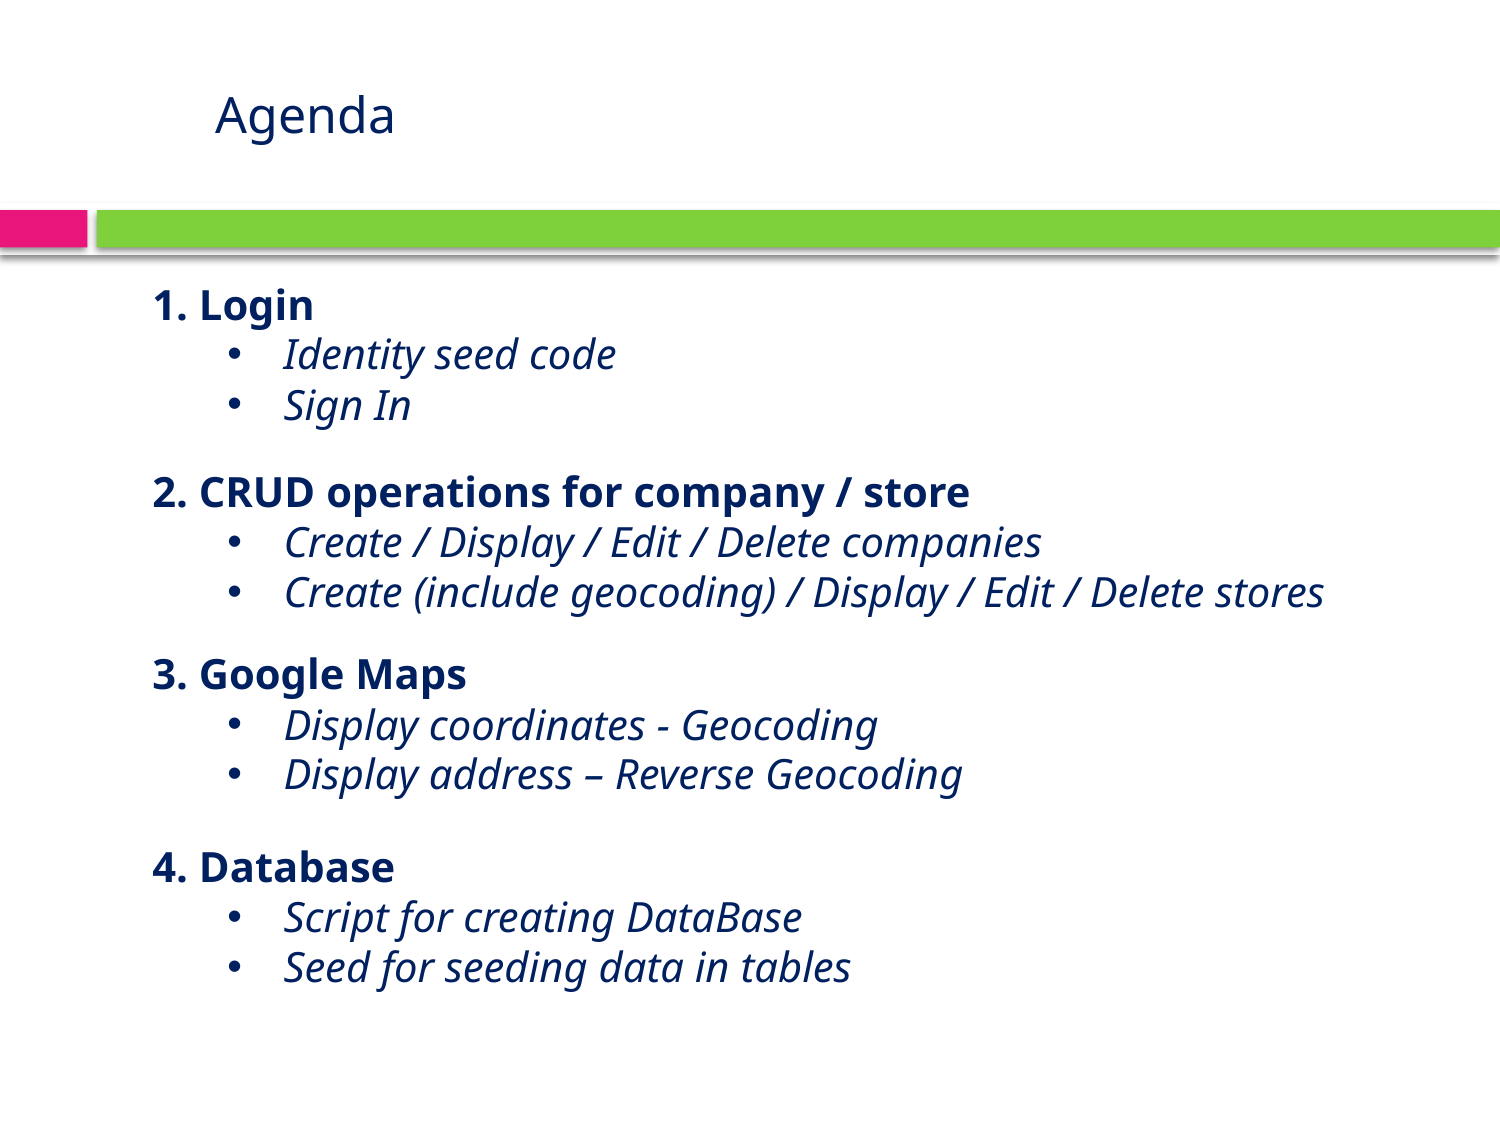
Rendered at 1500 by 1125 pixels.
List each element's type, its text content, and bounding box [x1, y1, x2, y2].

text_box 2. CRUD operations for company / store Create / Display / Edit / Delete companies Create (include geocoding) / Display / Edit / Delete stores [137, 458, 1409, 624]
text_box 4. Database Script for creating DataBase Seed for seeding data in tables [137, 833, 1409, 999]
text_box 1. Login Identity seed code Sign In [137, 270, 1409, 436]
text_box Agenda [201, 75, 412, 151]
text_box 3. Google Maps Display coordinates - Geocoding Display address – Reverse Geocoding [137, 640, 1409, 806]
